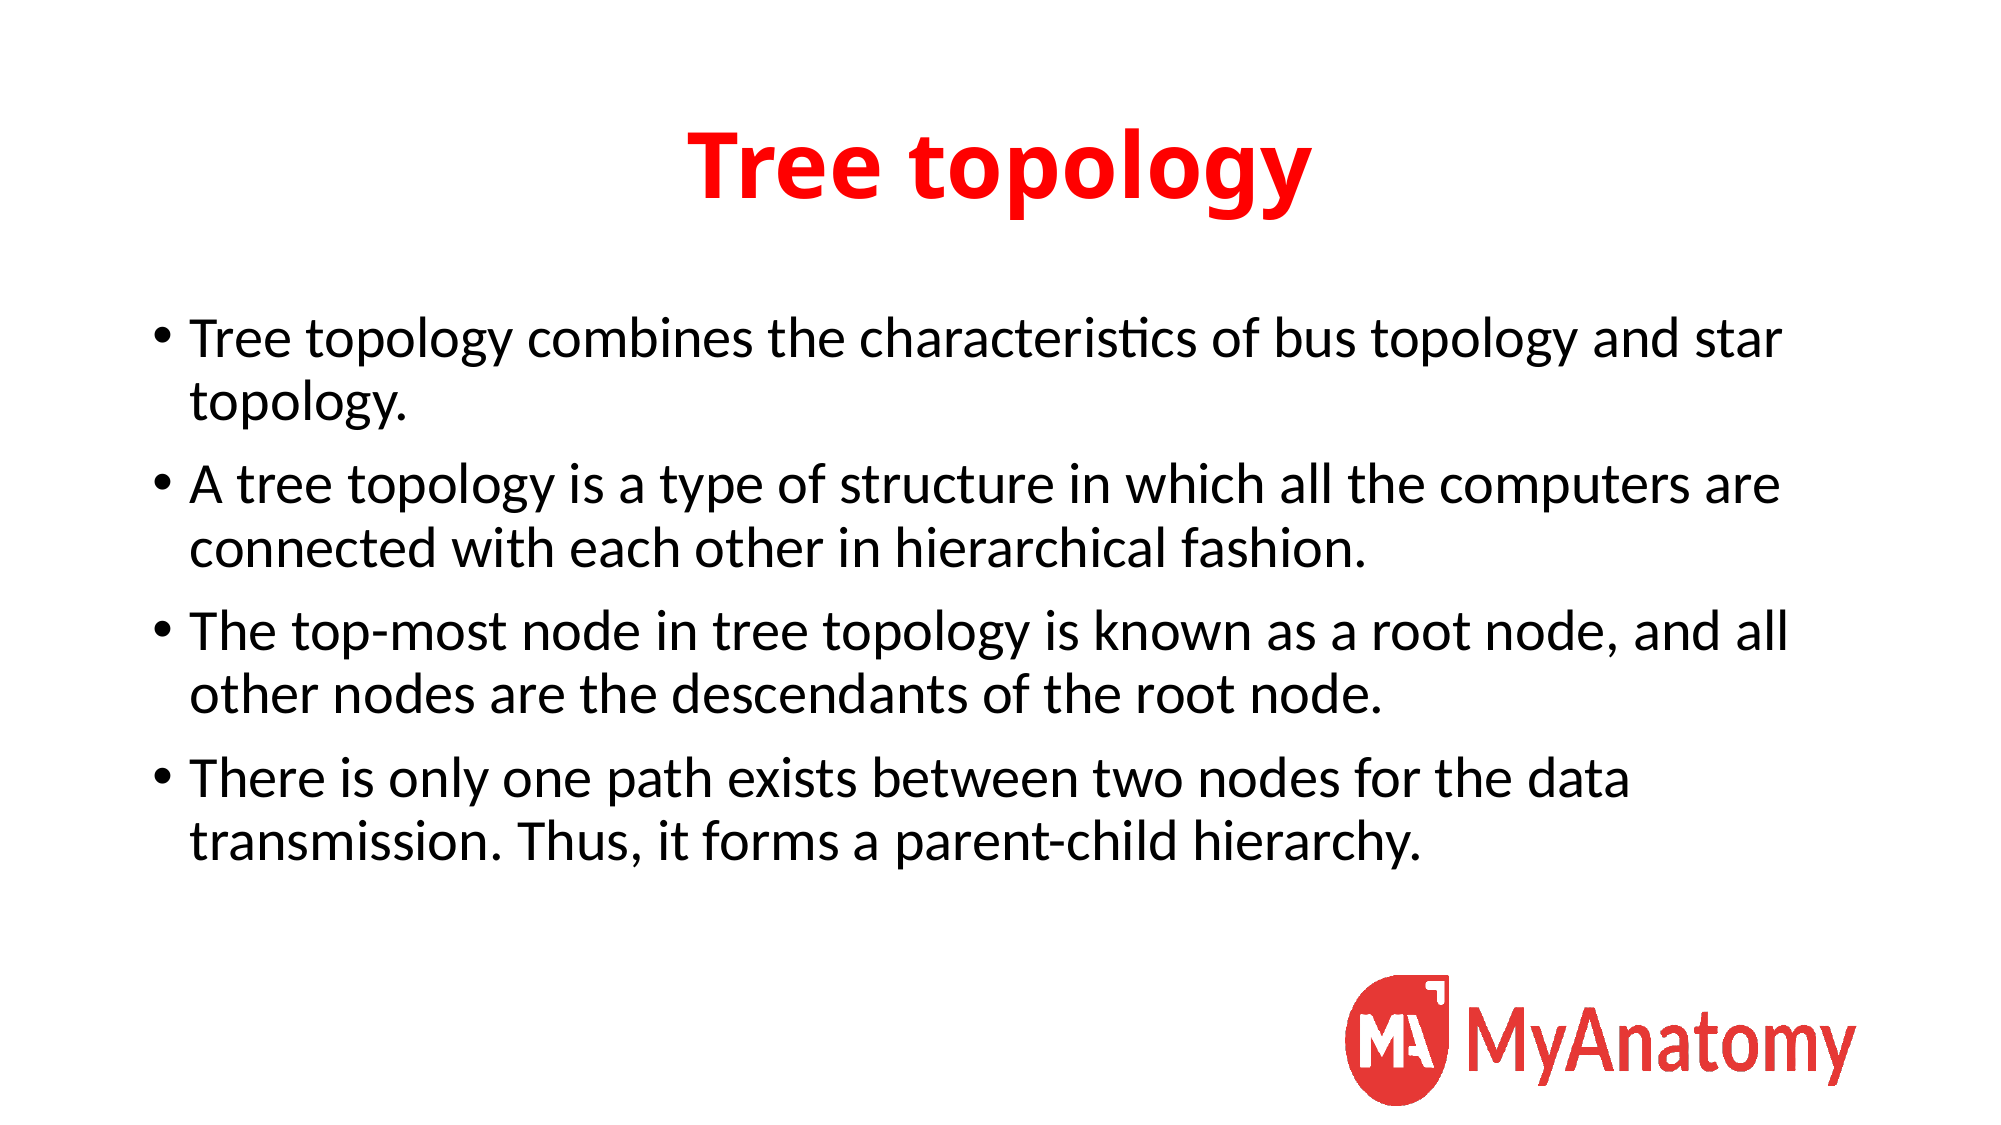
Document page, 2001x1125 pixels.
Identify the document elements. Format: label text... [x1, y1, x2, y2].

title Tree topology [137, 59, 1863, 278]
picture [1337, 1014, 1863, 1125]
list Tree topology combines the characteristics of bus topology and star topology. A tree topology is a type of structure in which all the computers are connected with each other in hierarchical fashion. The top-most node in tree topology is known as a root node, and all other nodes are the descendants of the root node. There is only one path exists between two nodes for the data transmission. Thus, it forms a parent-child hierarchy. [137, 299, 1863, 1014]
